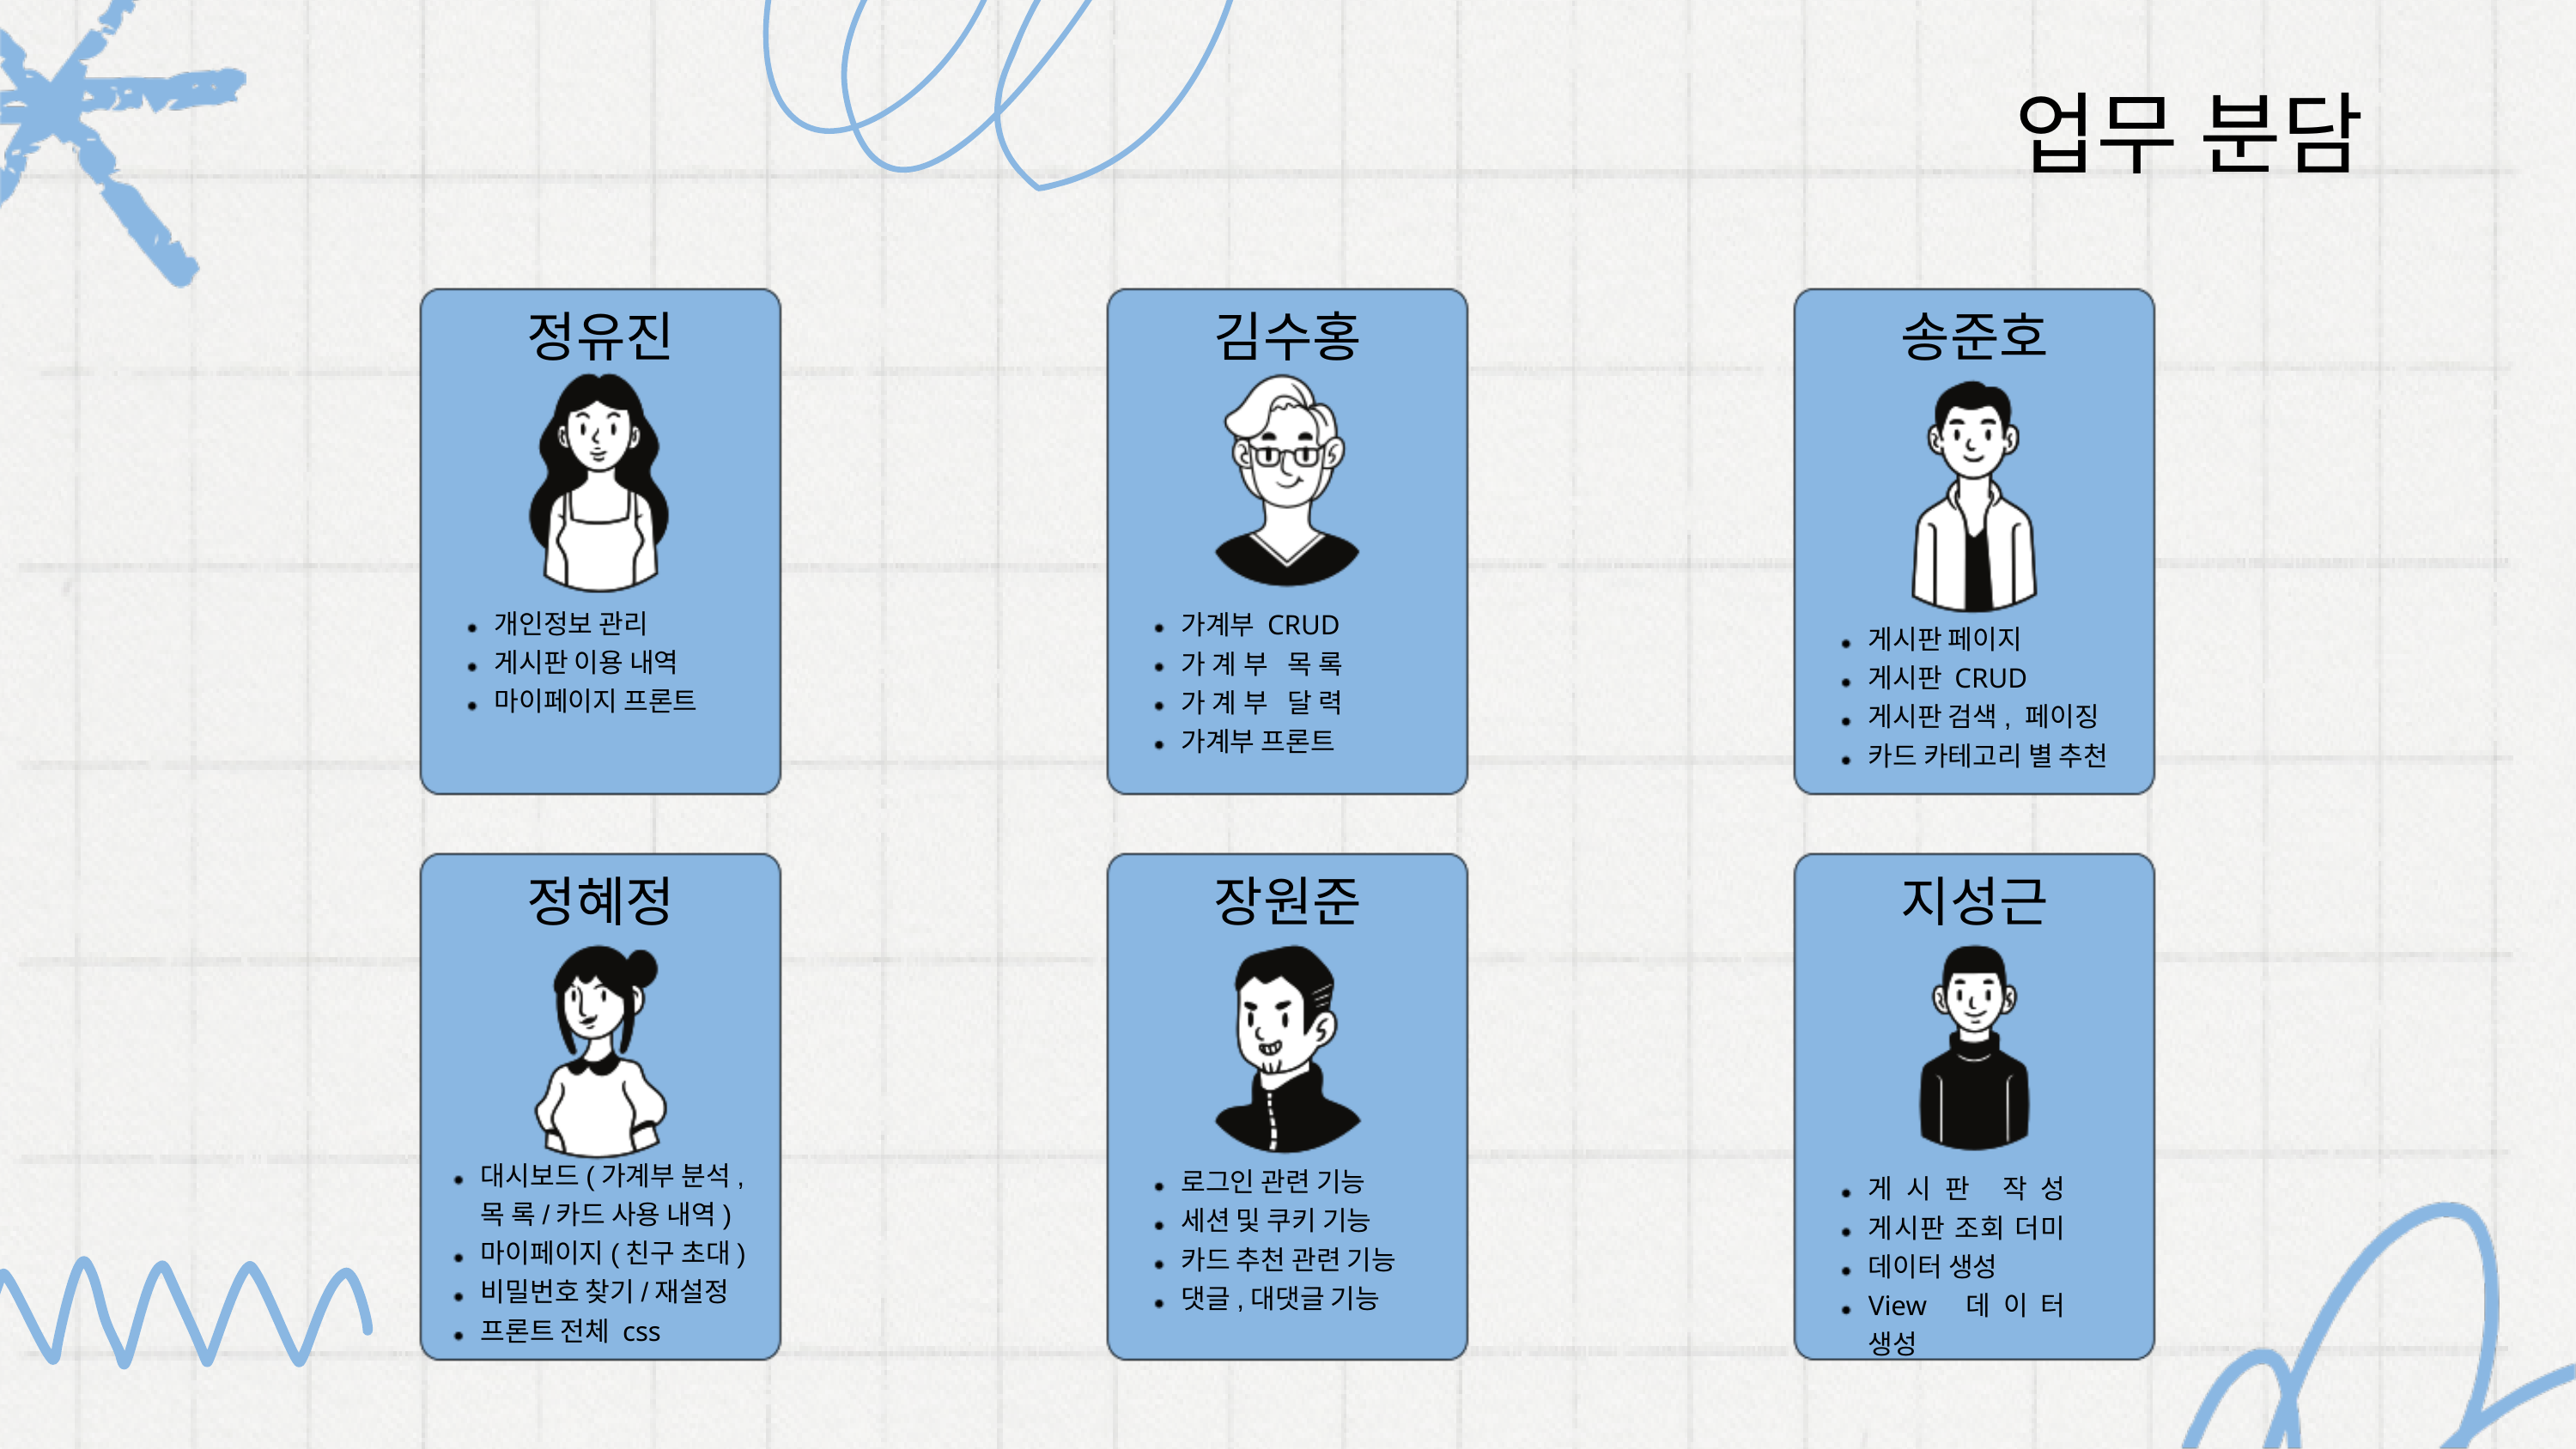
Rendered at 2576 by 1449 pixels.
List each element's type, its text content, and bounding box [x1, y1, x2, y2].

text_box 김수홍 [1213, 292, 1363, 443]
text_box 정유진 [526, 292, 676, 443]
text_box 대시보드(가계부 분석, 목 록/카드 사용 내역) 마이페이지(친구 초대) 비밀번호 찾기/재설정 프론트 전체 css [480, 1151, 756, 1347]
text_box [0, 0, 2576, 1449]
text_box 개인정보 관리 게시판 이용 내역 마이페이지 프론트 [494, 600, 699, 718]
text_box 장원준 [1213, 857, 1363, 1008]
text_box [630, 0, 1329, 192]
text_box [0, 1256, 374, 1377]
text_box [1098, 845, 1478, 1370]
text_box 가계부 CRUD 가계부 목록 가계부 달력 가계부 프론트 [1181, 601, 1344, 757]
text_box 로그인 관련 기능 세션 및 쿠키 기능 카드 추천 관련 기능 댓글,대댓글 기능 [1181, 1158, 1400, 1314]
text_box 정혜정 [526, 857, 676, 1008]
text_box [1098, 280, 1478, 804]
text_box [1785, 845, 2576, 1449]
text_box 업무 분담 [2014, 59, 2366, 185]
text_box [0, 0, 246, 288]
text_box 게시판 페이지 게시판 CRUD 게시판 검색, 페이징 카드 카테고리 별 추천 [1868, 615, 2112, 772]
text_box [411, 280, 791, 804]
text_box [411, 845, 791, 1370]
text_box 지성근 [1901, 857, 2050, 1008]
text_box [1785, 280, 2165, 804]
text_box 송준호 [1901, 292, 2050, 443]
text_box 게시판 작성 게시판 조회 더미 데이터 생성 View 데이터 생성 [1868, 1165, 2066, 1361]
